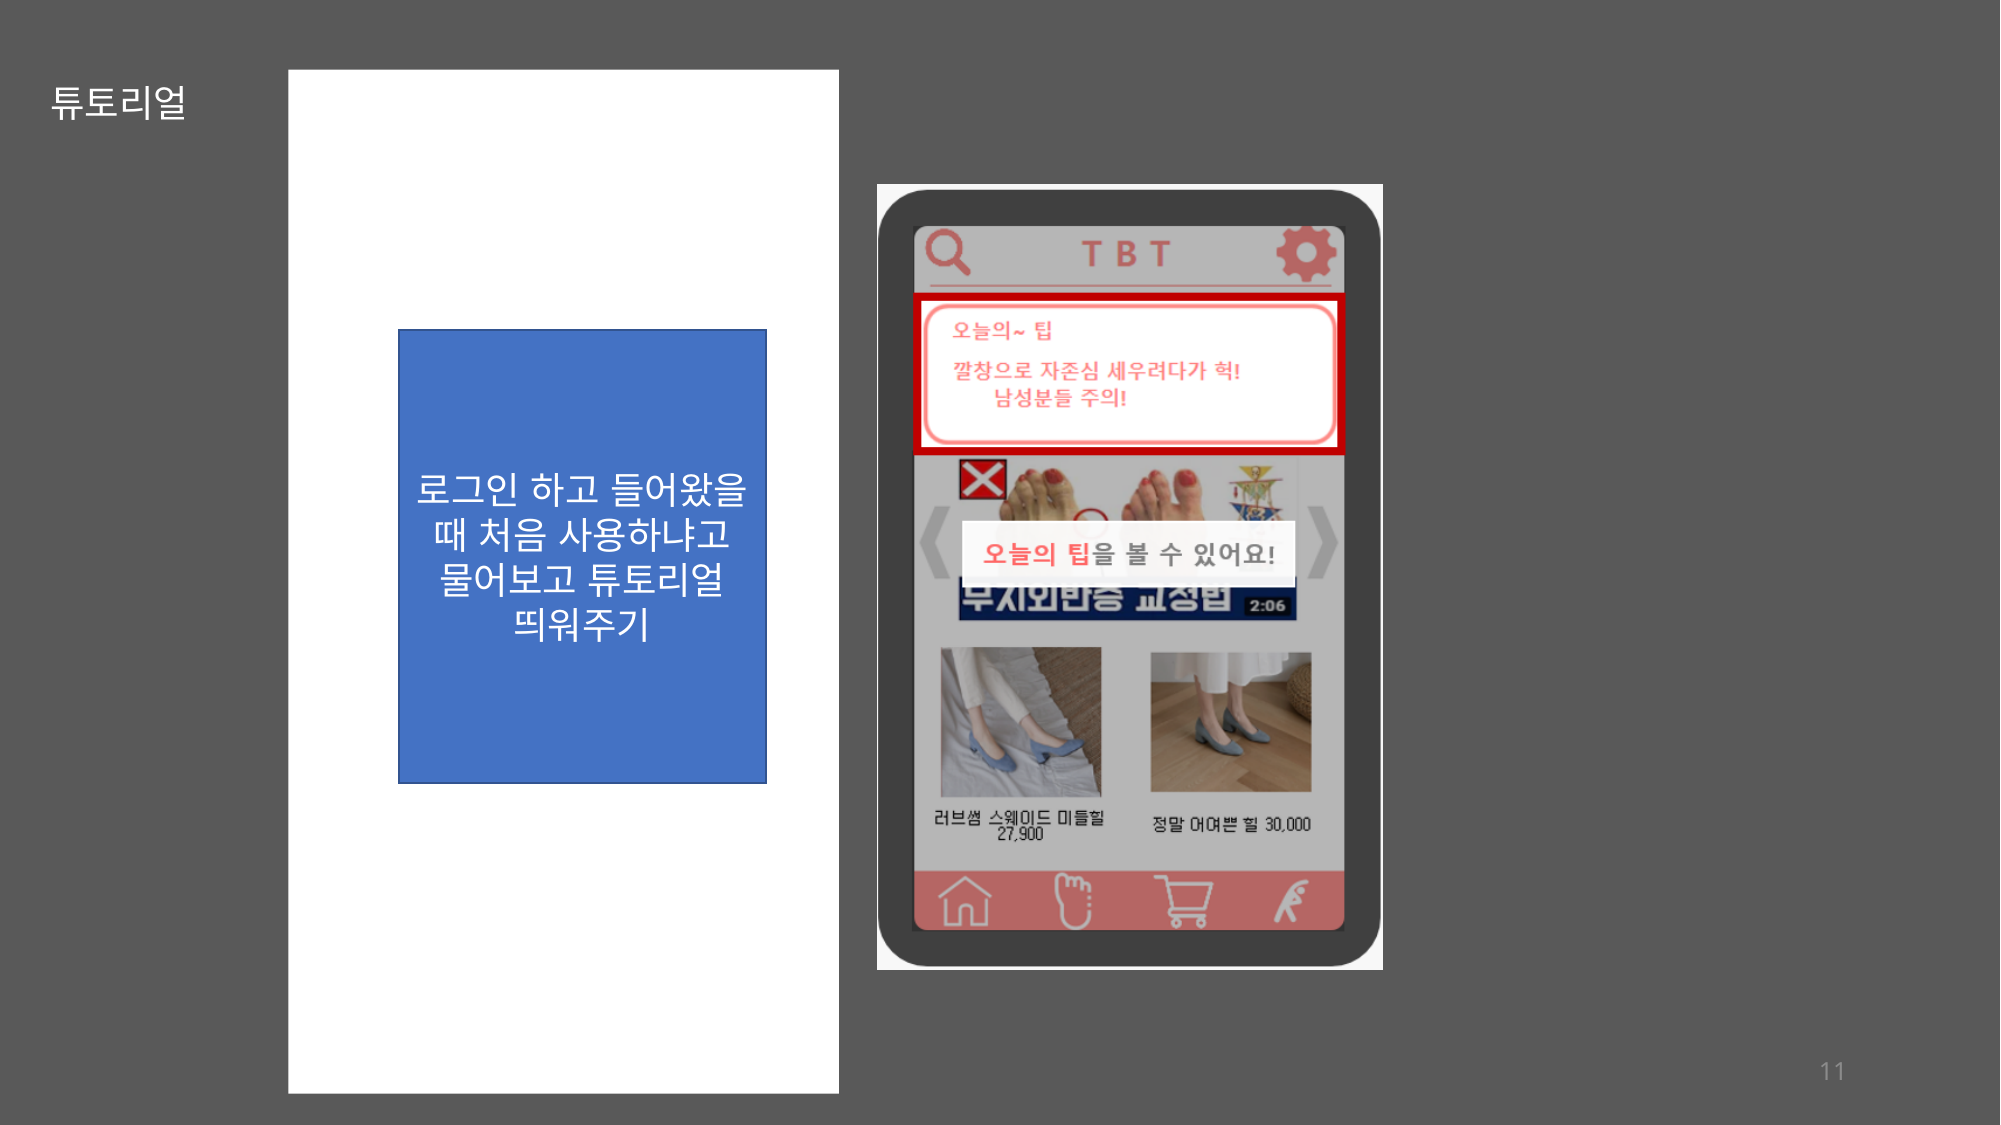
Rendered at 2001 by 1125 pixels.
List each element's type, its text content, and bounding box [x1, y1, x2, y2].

text_box [287, 69, 840, 1095]
picture [877, 184, 1383, 970]
text_box 로그인 하고 들어왔을 때 처음 사용하냐고 물어보고 튜토리얼 띄워주기 [398, 329, 767, 784]
slide_number 11 [1412, 1042, 1863, 1103]
text_box 튜토리얼 [35, 72, 289, 133]
